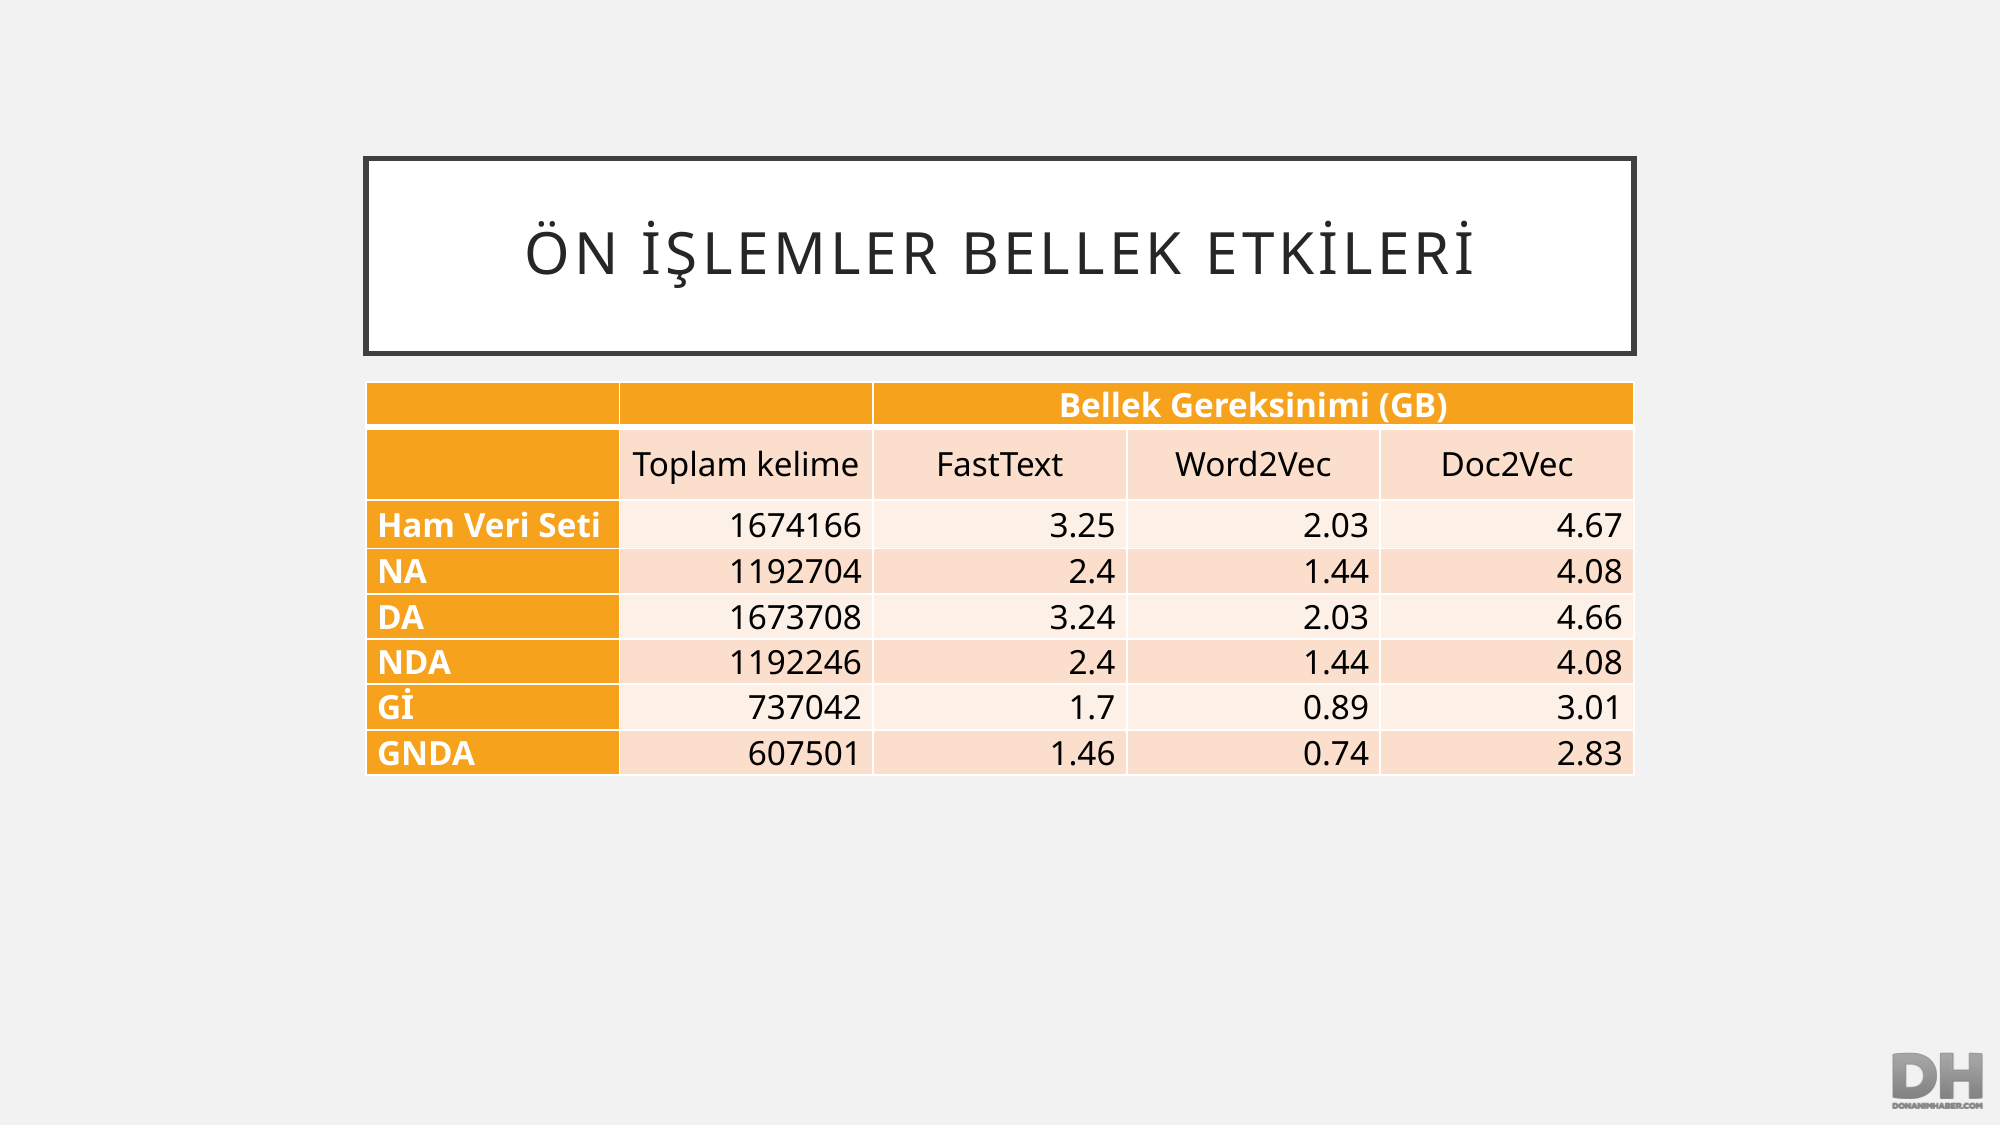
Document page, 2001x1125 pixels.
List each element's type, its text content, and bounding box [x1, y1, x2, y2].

table_cell 2.4 [874, 640, 1126, 683]
table_cell [367, 430, 619, 499]
table_cell 1.44 [1128, 549, 1379, 593]
table_cell NA [367, 549, 619, 593]
table_cell DA [367, 595, 619, 638]
table_cell 0.74 [1128, 731, 1379, 774]
table_cell 2.83 [1381, 731, 1633, 774]
table_header Bellek Gereksinimi (GB) [874, 383, 1633, 424]
table_cell Doc2Vec [1381, 430, 1633, 499]
table_cell 1.7 [874, 685, 1126, 729]
table_cell NDA [367, 640, 619, 683]
table_header [367, 383, 619, 424]
table_cell Gİ [367, 685, 619, 729]
table_cell Ham Veri Seti [367, 501, 619, 548]
table_cell 2.03 [1128, 595, 1379, 638]
table_cell 4.08 [1381, 549, 1633, 593]
title ÖN İŞLEMLER BELLEK ETKİLERİ [363, 156, 1637, 356]
picture [1879, 1047, 1996, 1113]
table_cell 4.08 [1381, 640, 1633, 683]
table_cell 4.67 [1381, 501, 1633, 548]
table_cell Word2Vec [1128, 430, 1379, 499]
table_cell 1.46 [874, 731, 1126, 774]
table_cell Toplam kelime [620, 430, 872, 499]
table_cell 3.25 [874, 501, 1126, 548]
table_cell 1.44 [1128, 640, 1379, 683]
table_header [620, 383, 872, 424]
table_cell 607501 [620, 731, 872, 774]
table_cell 0.89 [1128, 685, 1379, 729]
table_cell FastText [874, 430, 1126, 499]
table_cell 1192704 [620, 549, 872, 593]
table_cell 2.03 [1128, 501, 1379, 548]
table_cell 2.4 [874, 549, 1126, 593]
table_cell GNDA [367, 731, 619, 774]
table_cell 3.24 [874, 595, 1126, 638]
table_cell 737042 [620, 685, 872, 729]
table_cell 1192246 [620, 640, 872, 683]
table_cell 1673708 [620, 595, 872, 638]
table_cell 3.01 [1381, 685, 1633, 729]
table_cell 1674166 [620, 501, 872, 548]
table_cell 4.66 [1381, 595, 1633, 638]
